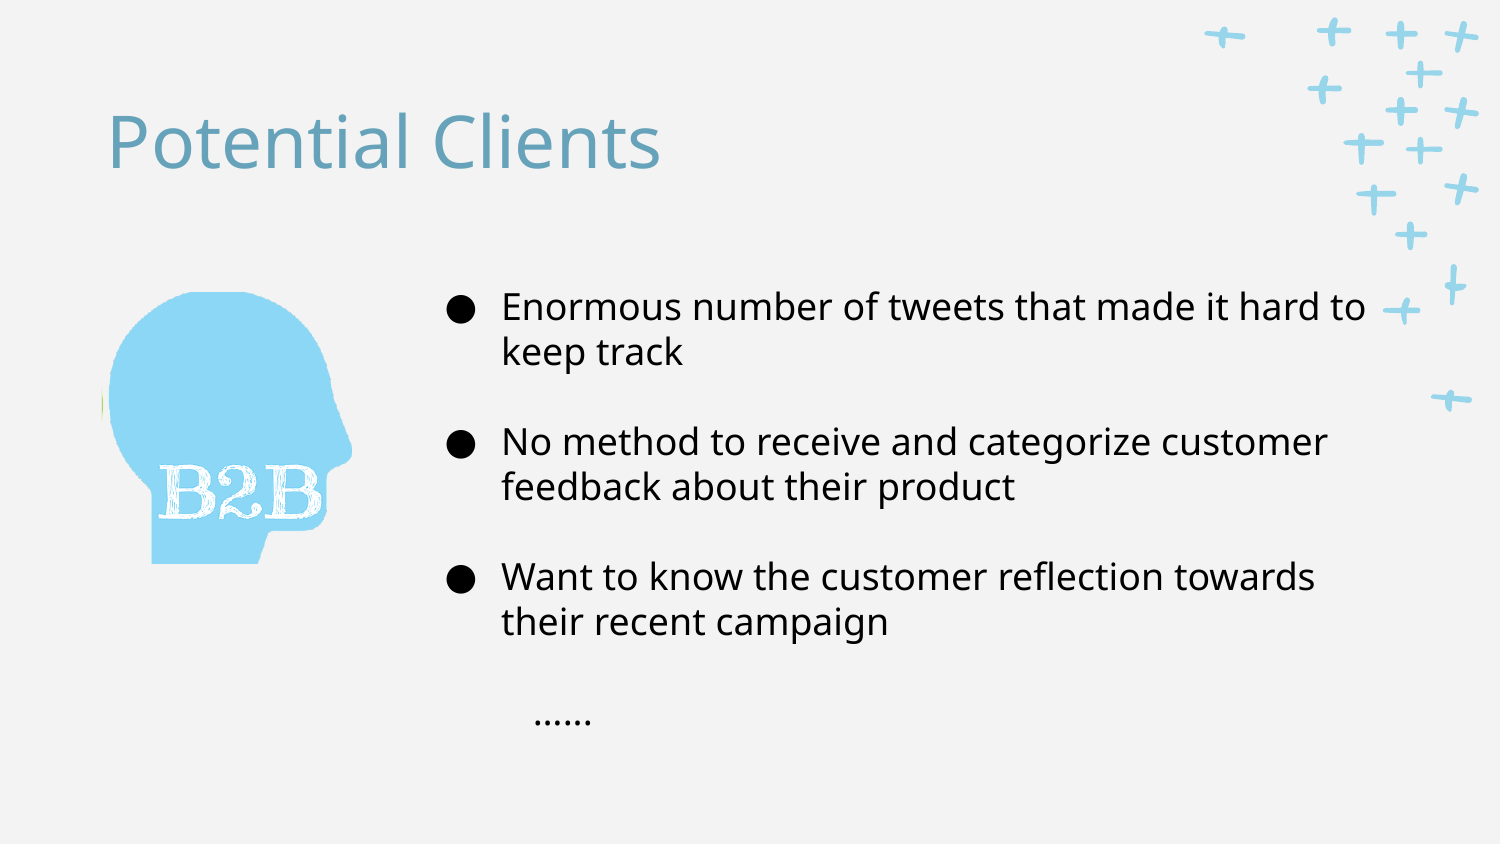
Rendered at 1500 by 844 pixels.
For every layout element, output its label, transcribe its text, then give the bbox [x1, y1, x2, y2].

title Potential Clients [91, 80, 1371, 201]
text_box Enormous number of tweets that made it hard to keep track No method to receive and categorize customer feedback about their product Want to know the customer reflection towards their recent campaign …... [410, 267, 1391, 652]
picture [101, 292, 353, 567]
